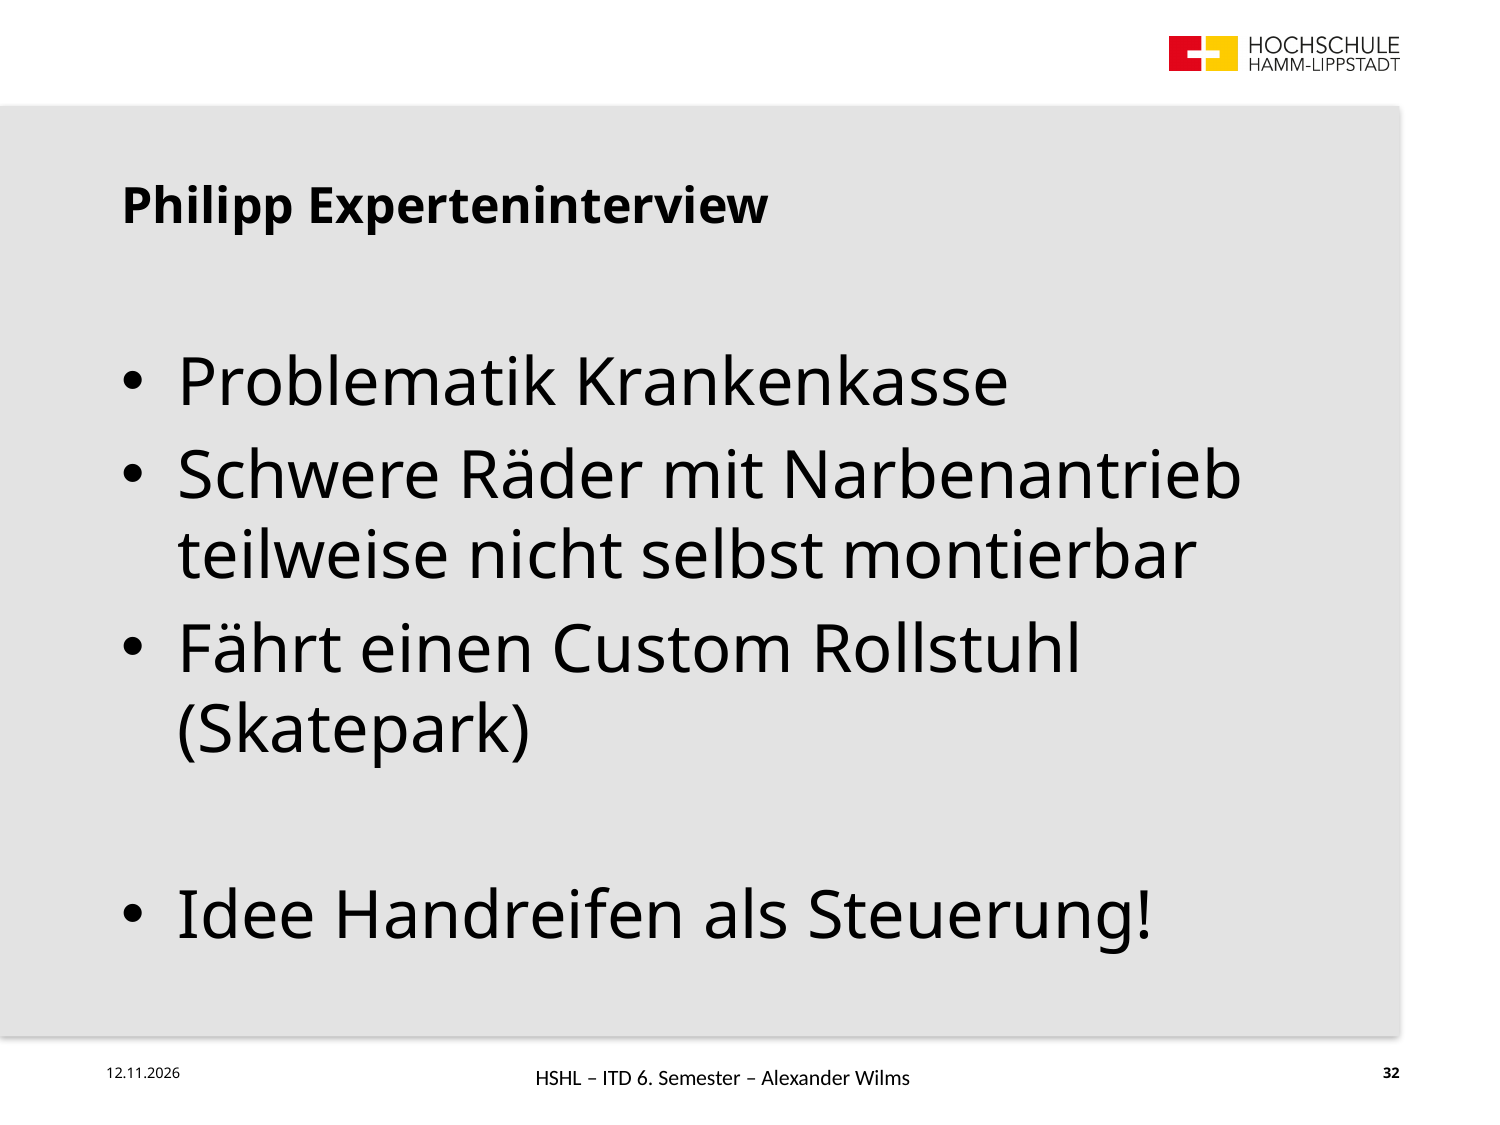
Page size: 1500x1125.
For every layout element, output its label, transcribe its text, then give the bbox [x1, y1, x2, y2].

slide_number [106, 1065, 457, 1084]
picture [1169, 36, 1400, 71]
text_box HSHL – ITD 6. Semester – Alexander Wilms [520, 1055, 926, 1097]
text_box Philipp Experteninterview [106, 125, 1340, 281]
list Problematik Krankenkasse Schwere Räder mit Narbenantrieb teilweise nicht selbst montierbar Fährt einen Custom Rollstuhl (Skatepark) Idee Handreifen als Steuerung! [106, 331, 1366, 1005]
slide_number 32 [1049, 1065, 1400, 1084]
